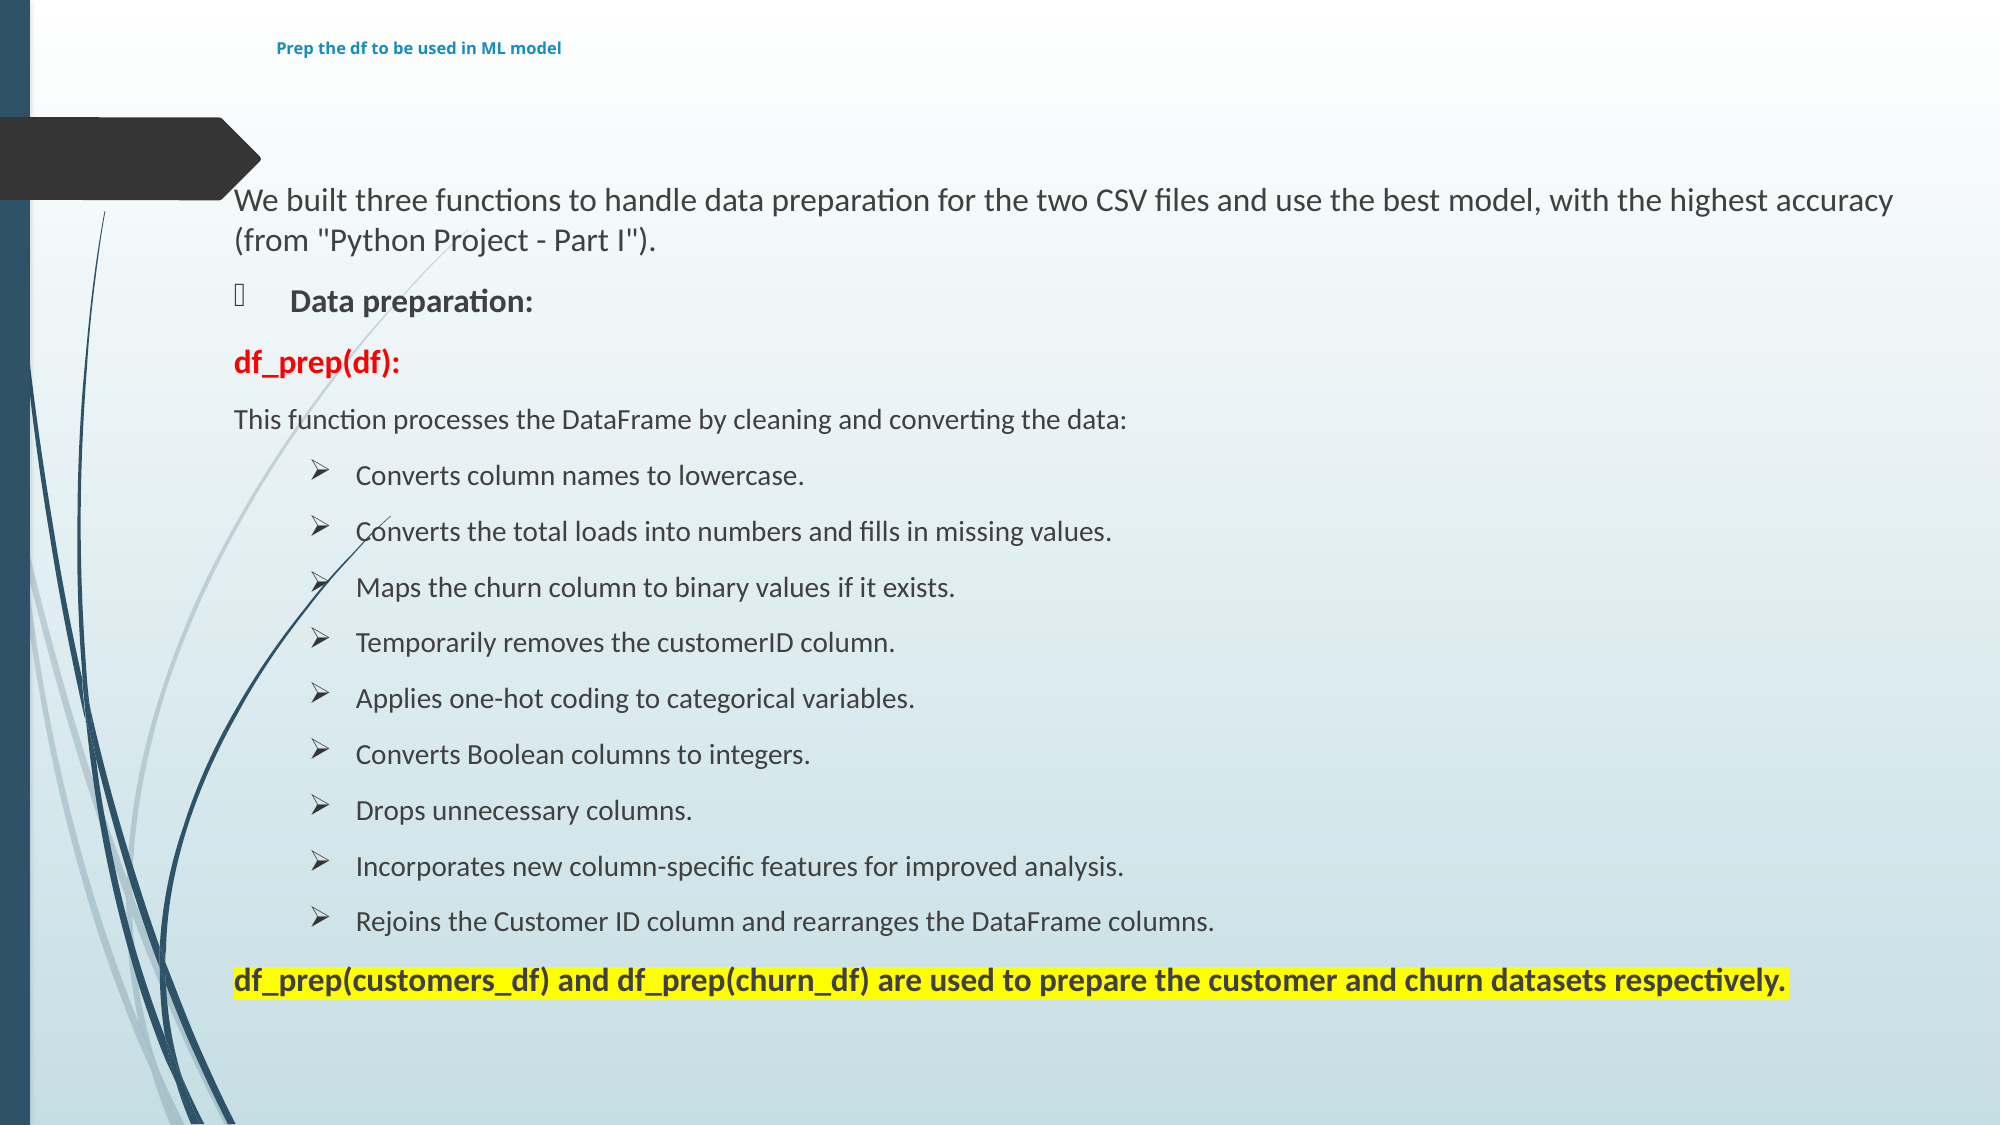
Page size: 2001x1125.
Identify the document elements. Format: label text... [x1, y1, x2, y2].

list We built three functions to handle data preparation for the two CSV files and use the best model, with the highest accuracy (from "Python Project - Part I"). Data preparation: df_prep(df): This function processes the DataFrame by cleaning and converting the data: Converts column names to lowercase. Converts the total loads into numbers and fills in missing values. Maps the churn column to binary values ​​if it exists. Temporarily removes the customerID column. Applies one-hot coding to categorical variables. Converts Boolean columns to integers. Drops unnecessary columns. Incorporates new column-specific features for improved analysis. Rejoins the Customer ID column and rearranges the DataFrame columns. df_prep(customers_df) and df_prep(churn_df) are used to prepare the customer and churn datasets respectively. [218, 170, 1970, 1081]
title Prep the df to be used in ML model [261, 30, 1836, 144]
